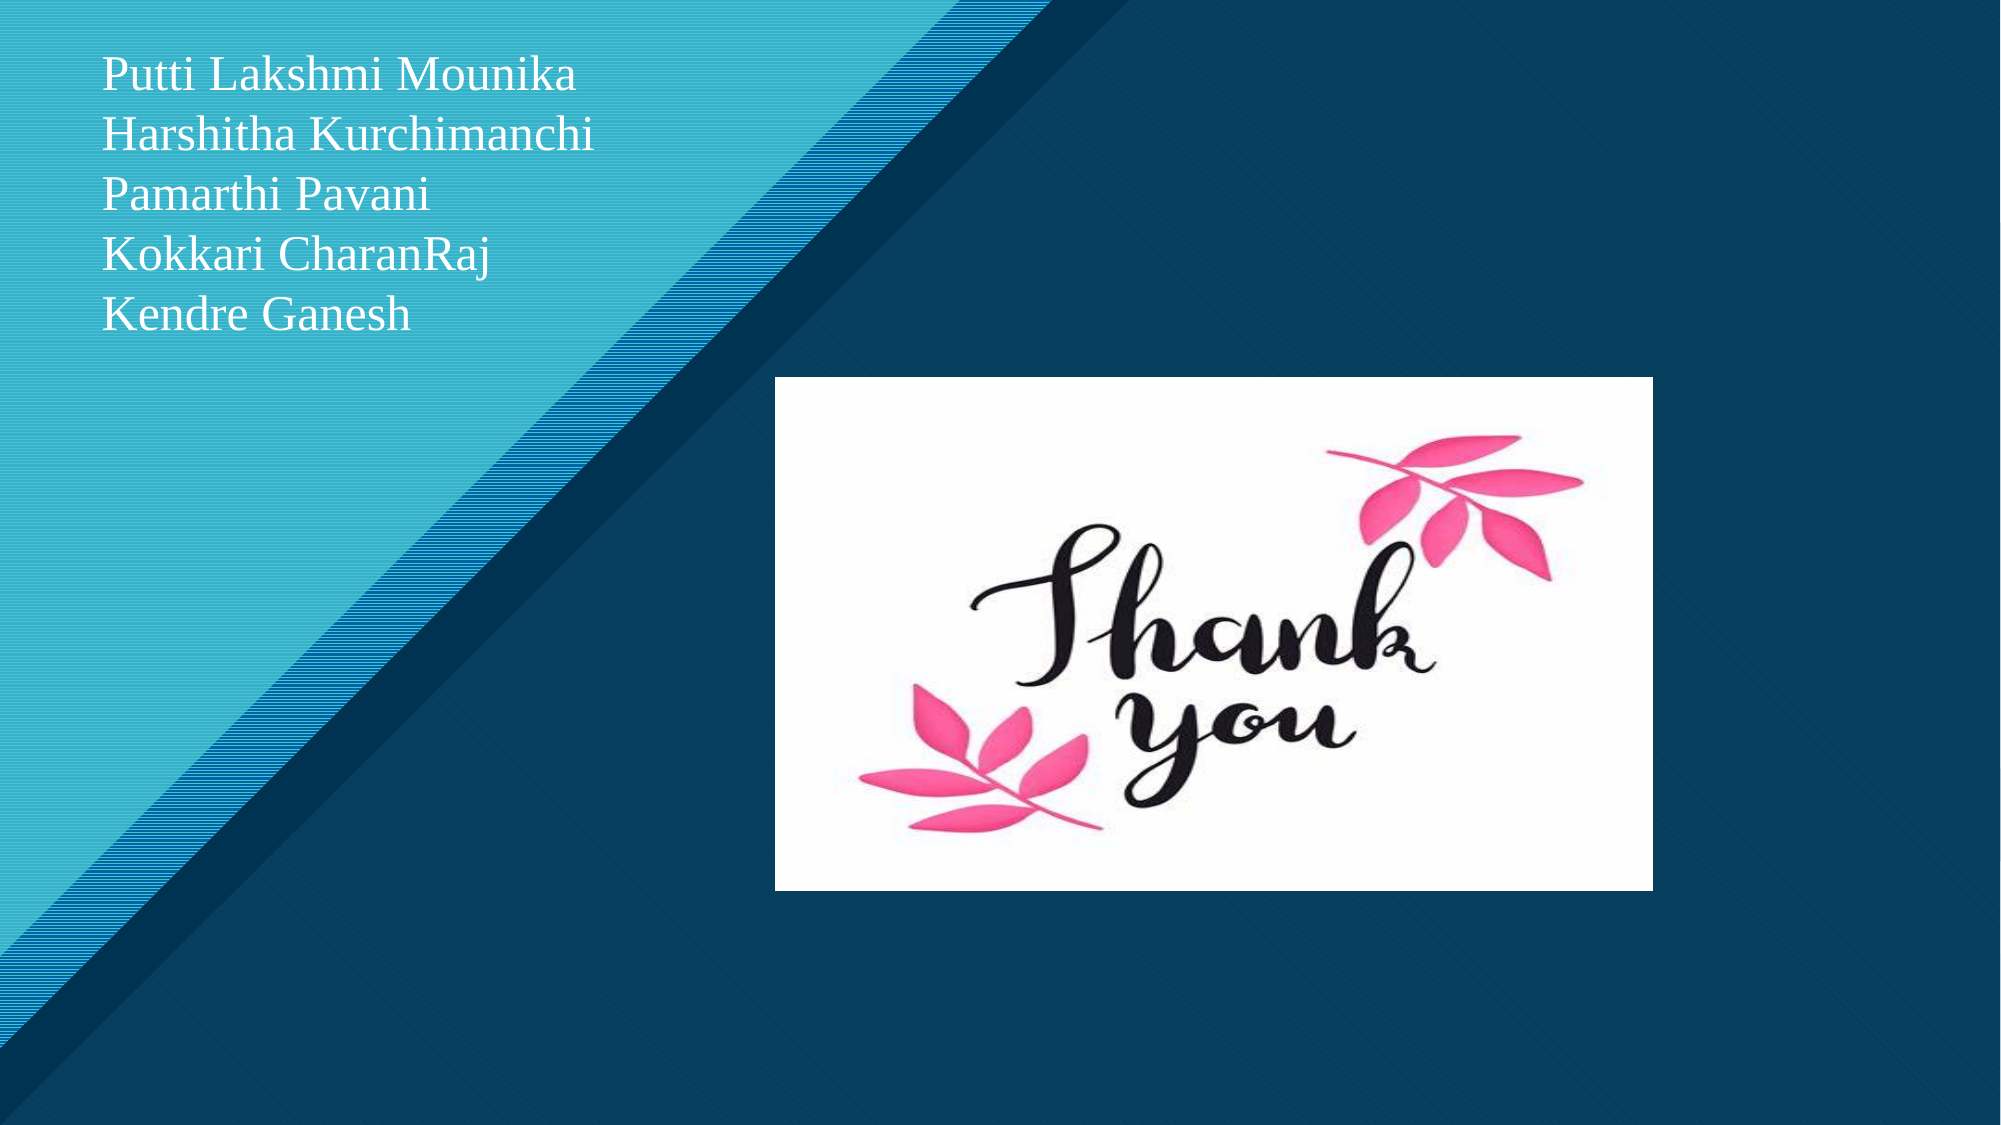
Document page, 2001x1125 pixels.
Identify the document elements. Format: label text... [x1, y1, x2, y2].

text_box Putti Lakshmi Mounika Harshitha Kurchimanchi Pamarthi Pavani Kokkari CharanRaj Kendre Ganesh [86, 33, 698, 348]
picture [776, 378, 1652, 890]
